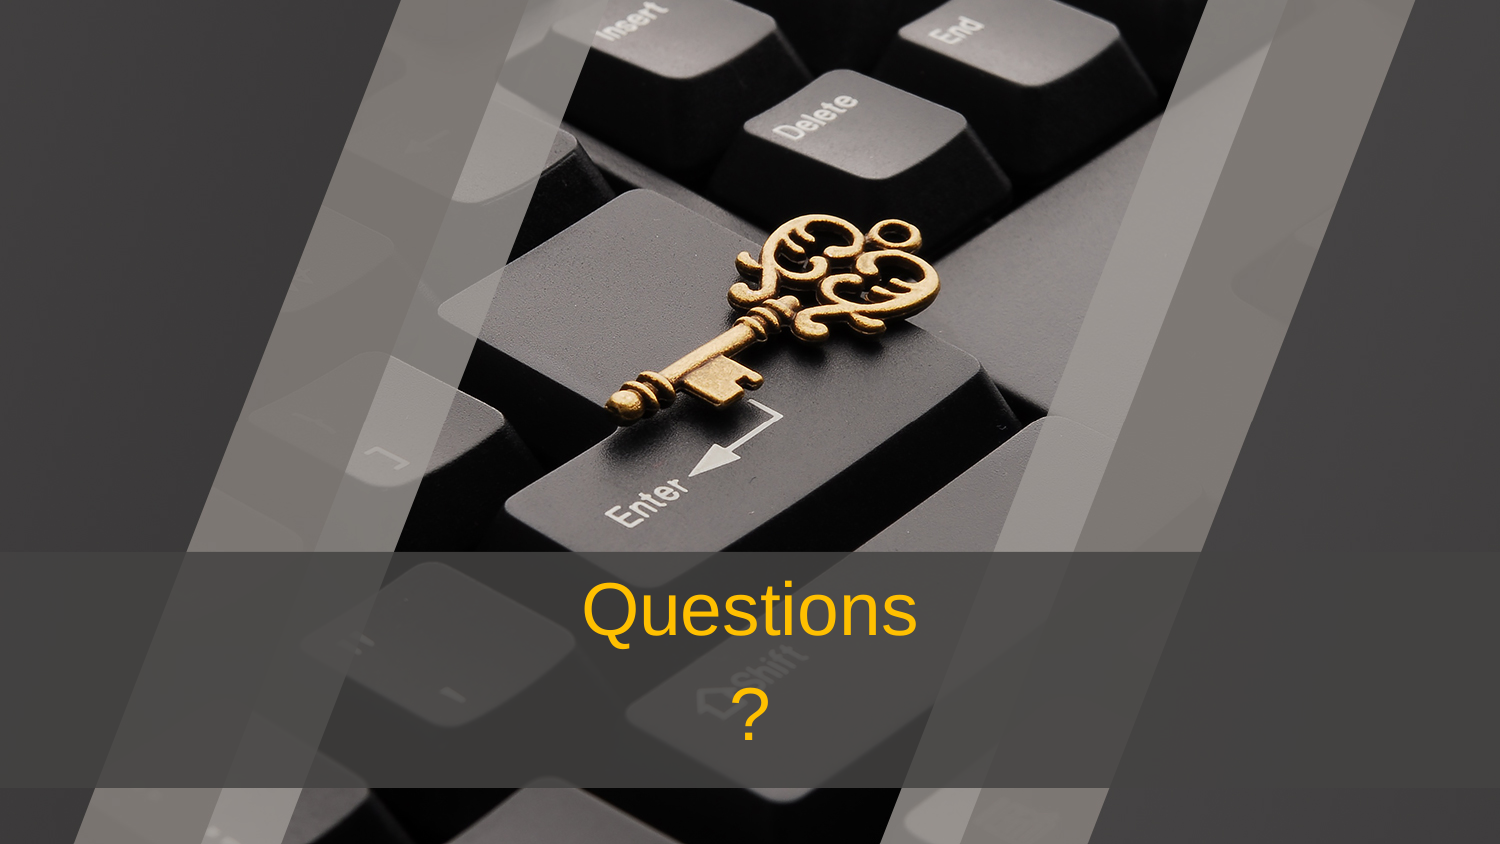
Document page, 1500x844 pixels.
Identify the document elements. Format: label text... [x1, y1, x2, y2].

list Questions ? [0, 610, 1500, 706]
picture [0, 0, 1500, 551]
picture [0, 788, 1500, 844]
